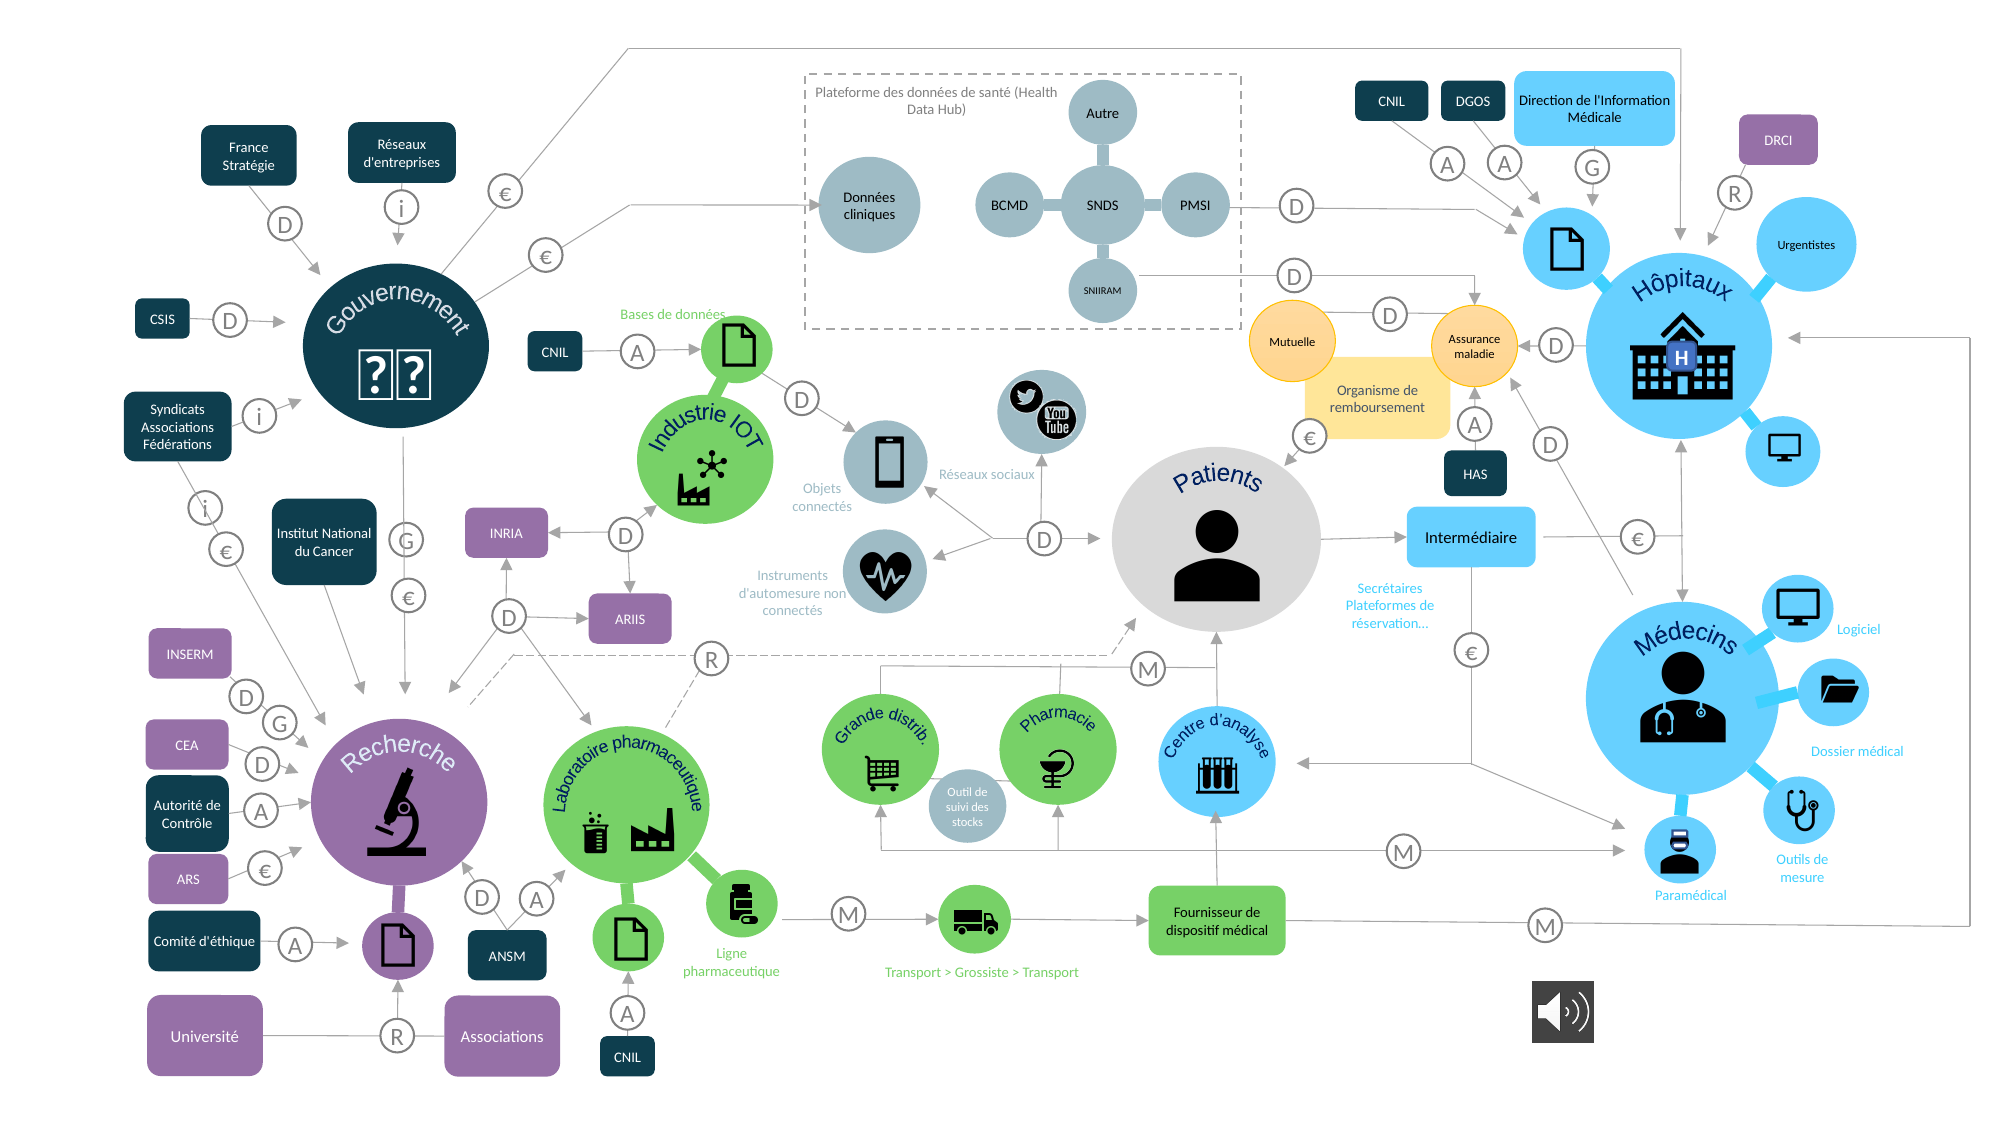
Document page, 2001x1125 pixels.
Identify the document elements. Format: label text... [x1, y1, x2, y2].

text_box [1585, 252, 1773, 466]
text_box A [1476, 406, 1493, 442]
text_box R [1746, 179, 1753, 207]
text_box D [1538, 327, 1574, 345]
text_box A [277, 944, 314, 963]
text_box Intermédiaire [1405, 505, 1510, 567]
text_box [592, 903, 665, 972]
text_box A [609, 995, 627, 1031]
text_box A [619, 333, 656, 349]
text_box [302, 263, 489, 477]
text_box Bases de données [610, 302, 737, 338]
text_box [1745, 632, 1773, 650]
text_box CNIL [526, 329, 584, 373]
text_box R [379, 1037, 415, 1054]
text_box Autorité de Contrôle [144, 774, 230, 853]
text_box INRIA [463, 506, 550, 559]
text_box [1284, 436, 1311, 466]
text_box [1644, 794, 1716, 884]
text_box A [1456, 406, 1474, 442]
text_box [542, 725, 711, 885]
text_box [326, 585, 364, 694]
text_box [520, 656, 592, 726]
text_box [1756, 692, 1798, 703]
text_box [1761, 574, 1834, 643]
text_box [997, 369, 1087, 454]
text_box M [1527, 927, 1563, 944]
text_box HAS [1442, 449, 1509, 498]
text_box Outils de mesure [1749, 834, 1856, 901]
text_box Assurance maladie [1431, 304, 1519, 388]
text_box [1707, 164, 1746, 246]
text_box M [831, 920, 866, 932]
text_box i [403, 189, 420, 225]
text_box Ligne pharmaceutique [664, 944, 799, 978]
text_box D [508, 619, 527, 634]
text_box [1597, 277, 1609, 290]
text_box Dossier médical [1804, 717, 1911, 784]
text_box Transport > Grossiste > Transport [803, 955, 1161, 989]
text_box [1531, 275, 1585, 291]
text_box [474, 204, 822, 302]
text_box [924, 486, 993, 539]
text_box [448, 614, 508, 694]
text_box A [277, 926, 313, 941]
text_box Objets connectés [774, 464, 876, 530]
text_box € [390, 578, 403, 613]
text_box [706, 869, 778, 938]
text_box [1745, 416, 1821, 488]
text_box A [619, 352, 656, 370]
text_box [397, 182, 403, 246]
text_box D [1538, 346, 1574, 363]
text_box D [1026, 521, 1040, 538]
text_box Centre d'analyse [1222, 717, 1264, 751]
picture [1194, 752, 1241, 799]
text_box Instruments d'automesure non connectés [732, 559, 853, 626]
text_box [1510, 377, 1633, 567]
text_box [292, 694, 518, 936]
text_box A [245, 792, 277, 802]
text_box Outil de suivi des stocks [940, 782, 999, 844]
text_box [228, 802, 292, 814]
text_box D [1372, 314, 1408, 333]
text_box Réseaux sociaux [933, 441, 1040, 508]
text_box D [507, 598, 527, 615]
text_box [1626, 601, 1779, 815]
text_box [1744, 411, 1757, 427]
picture [1531, 979, 1596, 1044]
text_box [467, 654, 515, 708]
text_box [228, 744, 292, 773]
text_box D [1372, 296, 1408, 312]
text_box D [608, 516, 636, 552]
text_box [1754, 277, 1772, 299]
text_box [189, 318, 286, 323]
text_box Paramédical [1638, 861, 1745, 920]
text_box Mutuelle [1248, 299, 1336, 383]
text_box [1543, 439, 1684, 602]
text_box € [1291, 417, 1328, 450]
text_box France Stratégie [200, 124, 298, 187]
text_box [804, 275, 1241, 330]
text_box D [246, 773, 278, 782]
text_box i [383, 189, 397, 225]
text_box A [629, 995, 646, 1031]
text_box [362, 936, 434, 980]
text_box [999, 693, 1117, 862]
text_box G [388, 522, 403, 558]
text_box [691, 855, 717, 880]
text_box CNIL [599, 1035, 656, 1078]
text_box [821, 693, 940, 863]
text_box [1734, 770, 1750, 787]
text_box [1797, 658, 1870, 727]
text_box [706, 384, 739, 394]
text_box D [212, 302, 248, 318]
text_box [843, 420, 928, 504]
text_box M [830, 895, 867, 919]
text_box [248, 185, 321, 276]
text_box D [1276, 276, 1313, 294]
text_box D [212, 323, 248, 338]
text_box DRCI [1737, 113, 1819, 166]
text_box Comité d'éthique [147, 909, 262, 973]
text_box Urgentistes [1755, 195, 1858, 293]
text_box CSIS [134, 297, 191, 340]
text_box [762, 373, 856, 433]
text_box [938, 884, 1011, 954]
text_box Fournisseur de dispositif médical [1147, 884, 1287, 957]
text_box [518, 869, 566, 931]
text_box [1763, 776, 1835, 845]
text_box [626, 504, 636, 529]
text_box D [491, 598, 505, 614]
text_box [230, 726, 292, 744]
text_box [1111, 446, 1321, 658]
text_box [1111, 617, 1137, 654]
text_box ARS [147, 852, 230, 906]
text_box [492, 615, 589, 619]
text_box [665, 670, 700, 728]
text_box Outil de suivi des stocks [941, 768, 995, 778]
text_box M [1385, 833, 1422, 850]
text_box Organisme de remboursement [1303, 355, 1452, 441]
text_box G [406, 521, 425, 558]
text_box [701, 315, 773, 384]
text_box ANSM [466, 931, 548, 982]
text_box Institut National du Cancer [326, 497, 378, 586]
text_box M [1130, 668, 1166, 687]
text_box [520, 627, 592, 655]
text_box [177, 461, 326, 726]
text_box € [406, 577, 427, 614]
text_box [940, 778, 999, 782]
text_box R [693, 656, 730, 677]
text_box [932, 538, 991, 560]
text_box CEA [144, 718, 230, 771]
text_box i [245, 427, 274, 434]
text_box INSERM [147, 627, 177, 680]
text_box M [1385, 851, 1422, 870]
text_box ARIIS [587, 592, 673, 645]
text_box R [694, 640, 729, 655]
text_box D [1042, 520, 1063, 538]
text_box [627, 531, 631, 594]
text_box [1711, 611, 1803, 706]
text_box A [243, 814, 279, 829]
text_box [441, 48, 1681, 275]
text_box R [398, 1017, 416, 1035]
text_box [1750, 766, 1774, 787]
picture [573, 810, 618, 855]
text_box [1296, 567, 1626, 829]
text_box Associations [443, 994, 562, 1078]
text_box € [250, 879, 279, 886]
text_box R [379, 1017, 397, 1035]
text_box Réseaux d'entreprises [347, 121, 441, 184]
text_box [1285, 920, 1969, 927]
text_box Université [146, 993, 264, 1078]
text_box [231, 399, 302, 427]
text_box Logiciel [1805, 595, 1913, 662]
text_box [842, 529, 927, 614]
text_box D [607, 533, 627, 553]
text_box D [1026, 539, 1063, 557]
text_box [1157, 705, 1277, 818]
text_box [636, 394, 774, 558]
text_box M [1130, 658, 1166, 665]
text_box Syndicats Associations Fédérations [122, 390, 233, 463]
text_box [228, 847, 303, 879]
picture [622, 799, 683, 860]
text_box M [1528, 907, 1563, 920]
